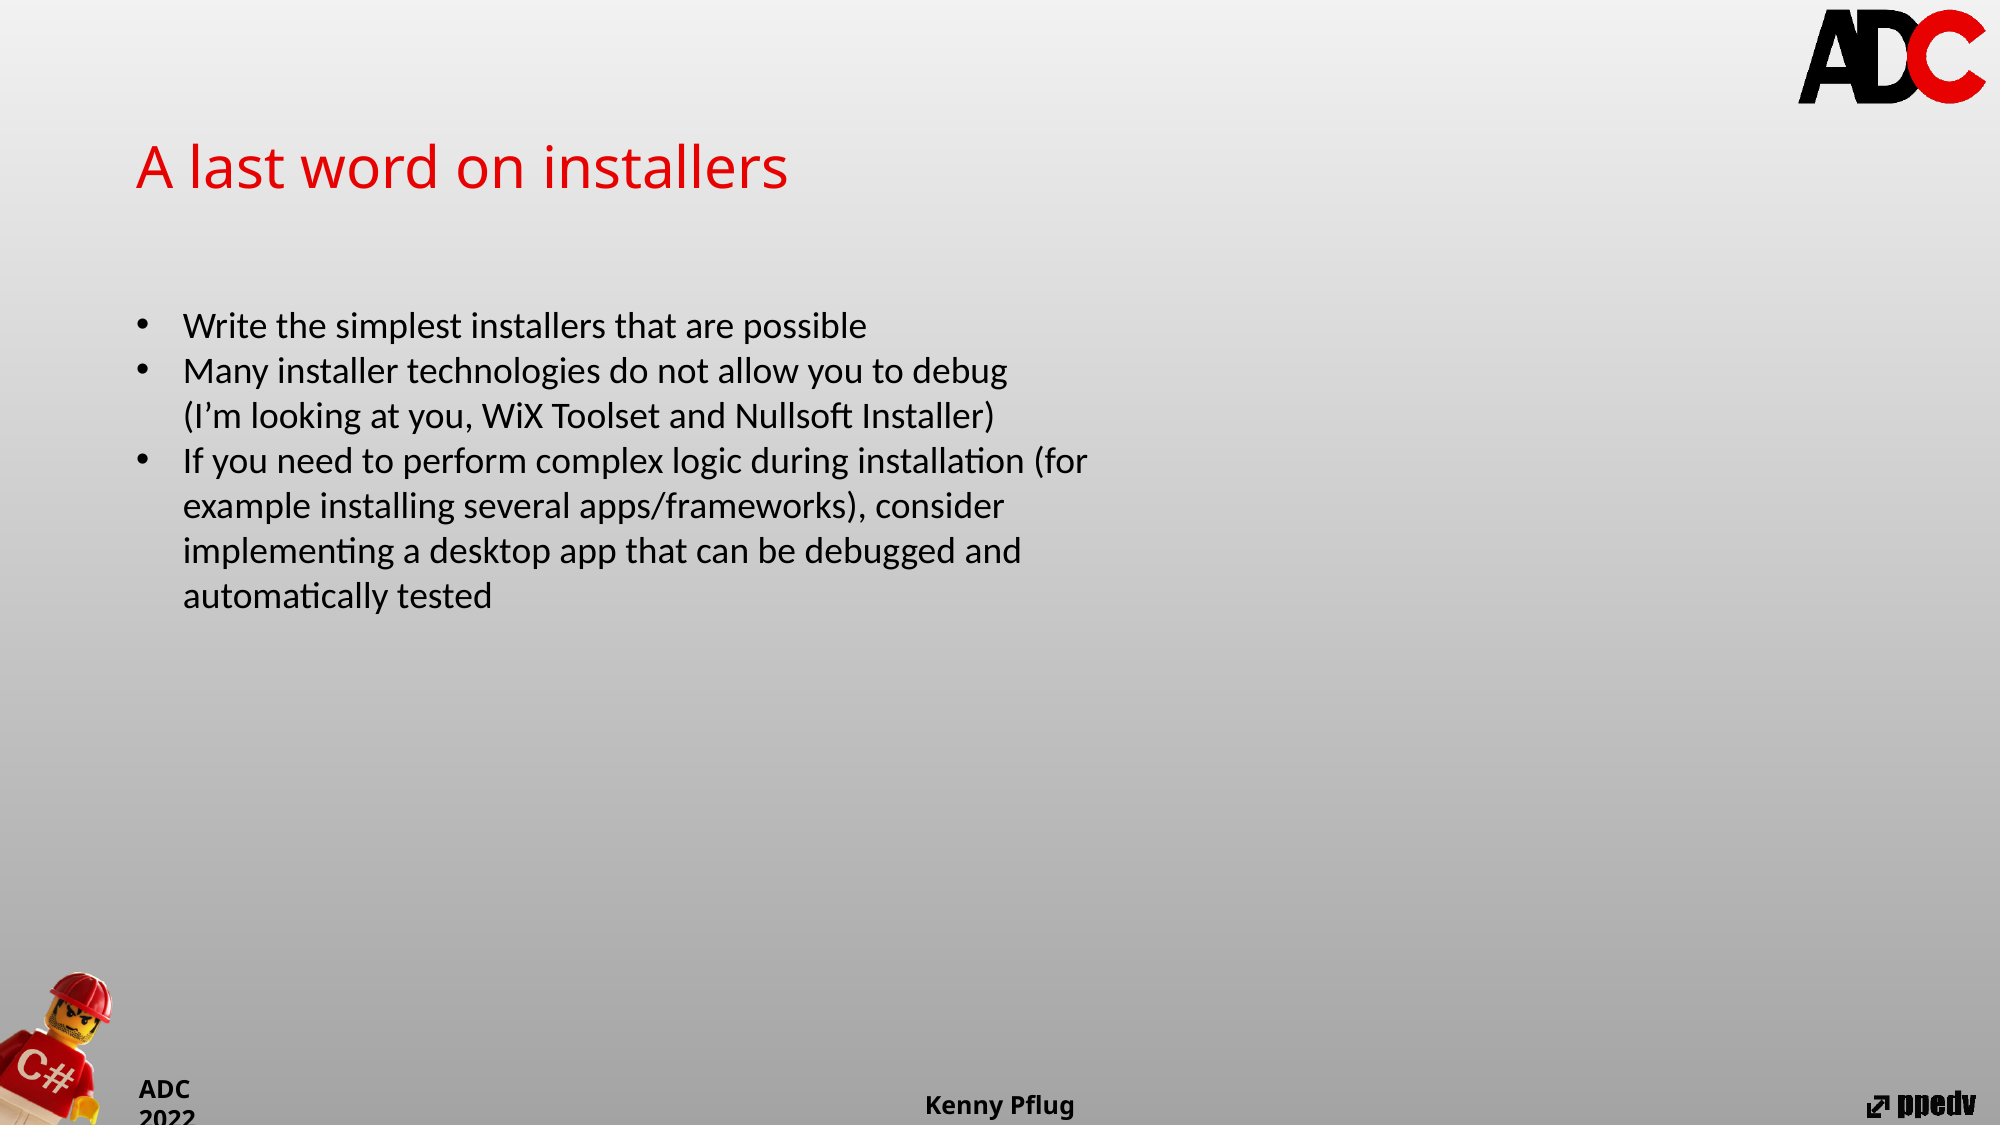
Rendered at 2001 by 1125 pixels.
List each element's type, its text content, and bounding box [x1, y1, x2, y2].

picture [0, 968, 130, 1125]
picture [1796, 5, 1988, 108]
text_box A last word on installers [121, 122, 1557, 208]
text_box Write the simplest installers that are possible Many installer technologies do not allow you to debug (I’m looking at you, WiX Toolset and Nullsoft Installer) If you need to perform complex logic during installation (for example installing several apps/frameworks), consider implementing a desktop app that can be debugged and automatically tested [121, 293, 1117, 669]
